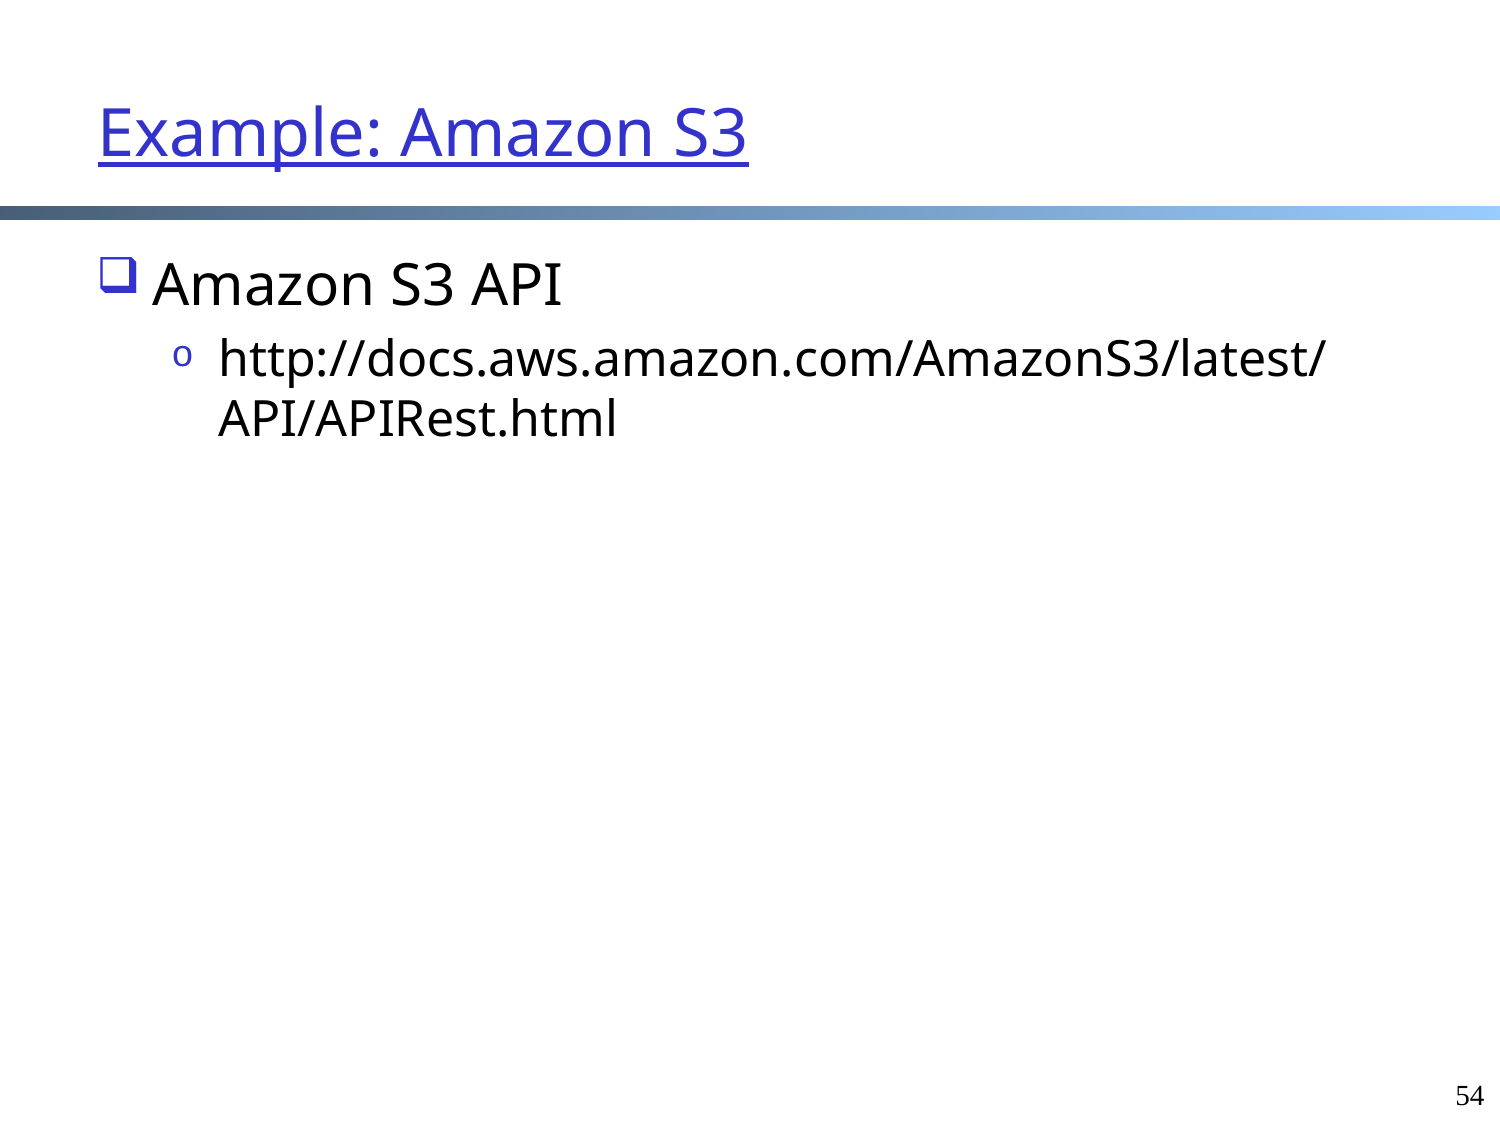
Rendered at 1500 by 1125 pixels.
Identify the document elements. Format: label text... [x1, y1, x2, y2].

slide_number 54 [1424, 1068, 1500, 1125]
title Example: Amazon S3 [82, 61, 1358, 199]
list Amazon S3 API http://docs.aws.amazon.com/AmazonS3/latest/API/APIRest.html [81, 239, 1461, 1002]
